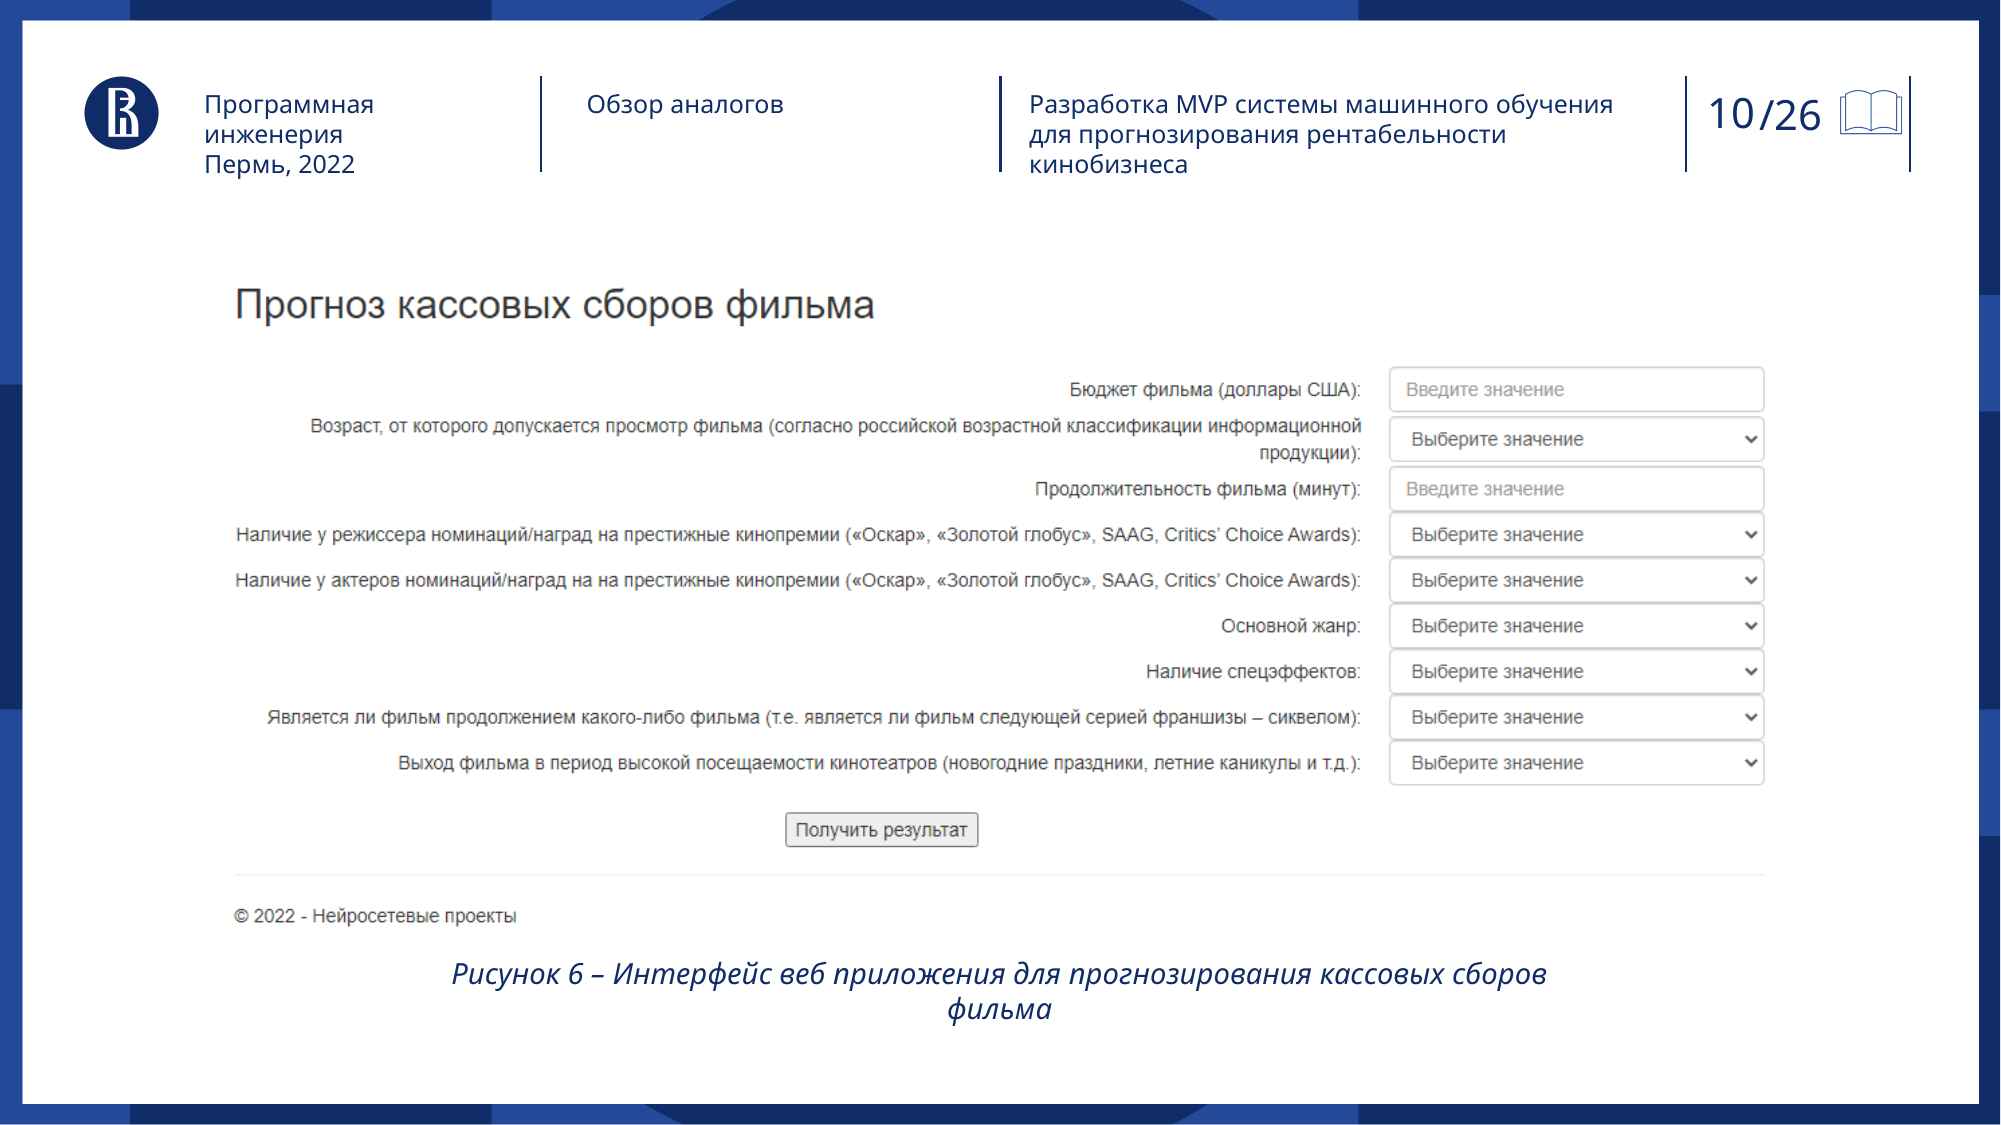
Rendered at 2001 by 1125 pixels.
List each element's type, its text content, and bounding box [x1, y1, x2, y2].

picture [0, 0, 2001, 1125]
text_box /26 [1759, 88, 1858, 156]
list Обзор аналогов [586, 88, 927, 156]
list Программная инженерия Пермь, 2022 [204, 88, 500, 157]
text_box Рисунок 6 – Интерфейс веб приложения для прогнозирования кассовых сборов фильма [395, 948, 1604, 1033]
list Разработка MVP системы машинного обучения для прогнозирования рентабельности кинобизнеса [1029, 88, 1657, 156]
